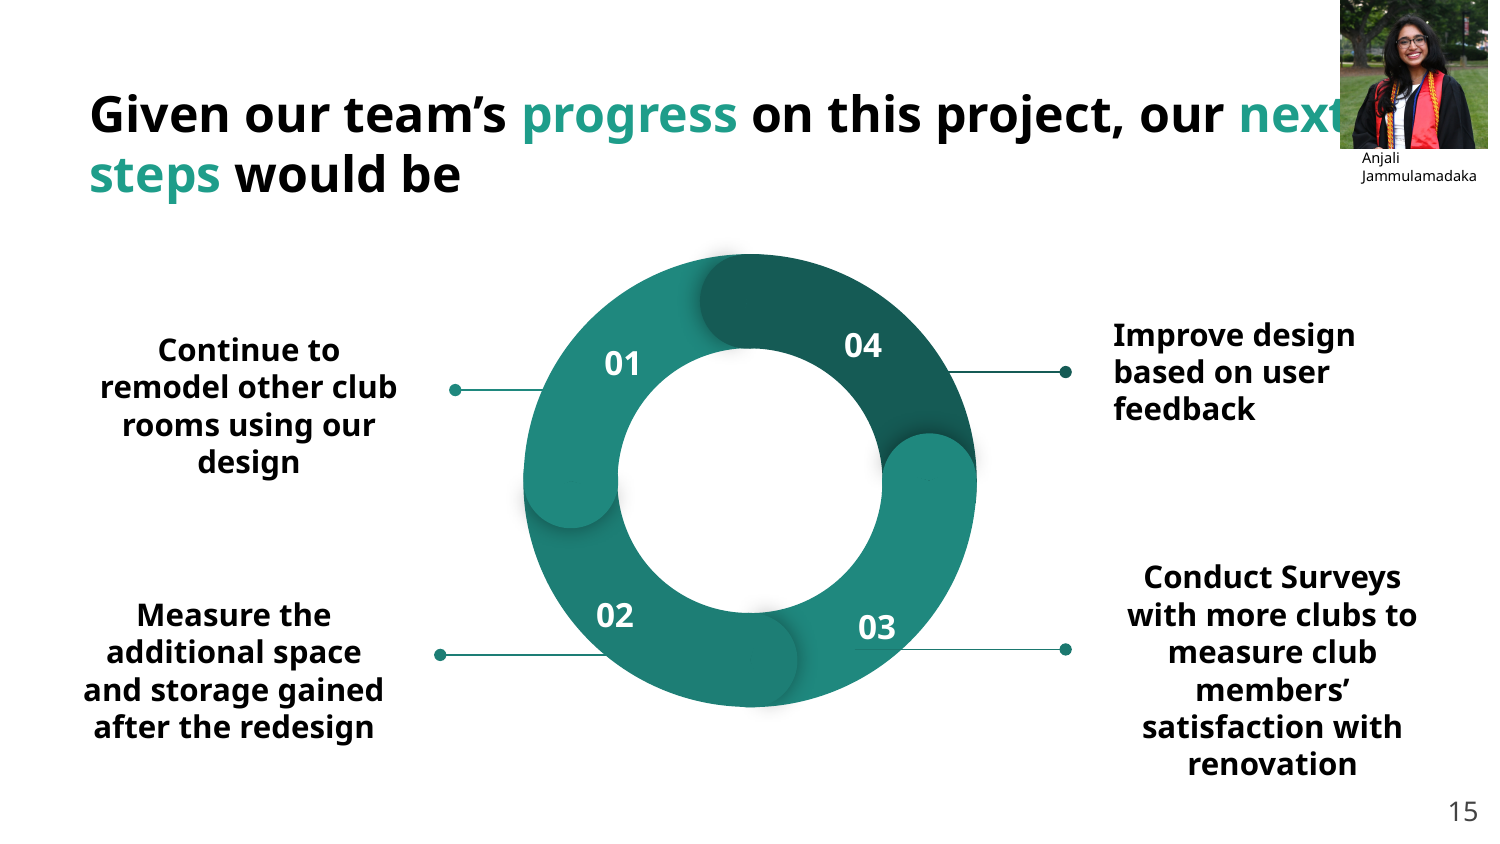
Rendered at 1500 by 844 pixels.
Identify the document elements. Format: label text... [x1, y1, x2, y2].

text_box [440, 170, 1060, 791]
slide_number ‹#› [1403, 779, 1494, 844]
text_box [74, 281, 627, 494]
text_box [854, 546, 1448, 759]
text_box Anjali Jammulamadaka [1347, 135, 1500, 164]
picture [1339, 0, 1488, 150]
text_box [59, 546, 656, 759]
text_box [854, 266, 1448, 479]
title Given our team’s progress on this project, our next steps would be [74, 67, 1347, 160]
